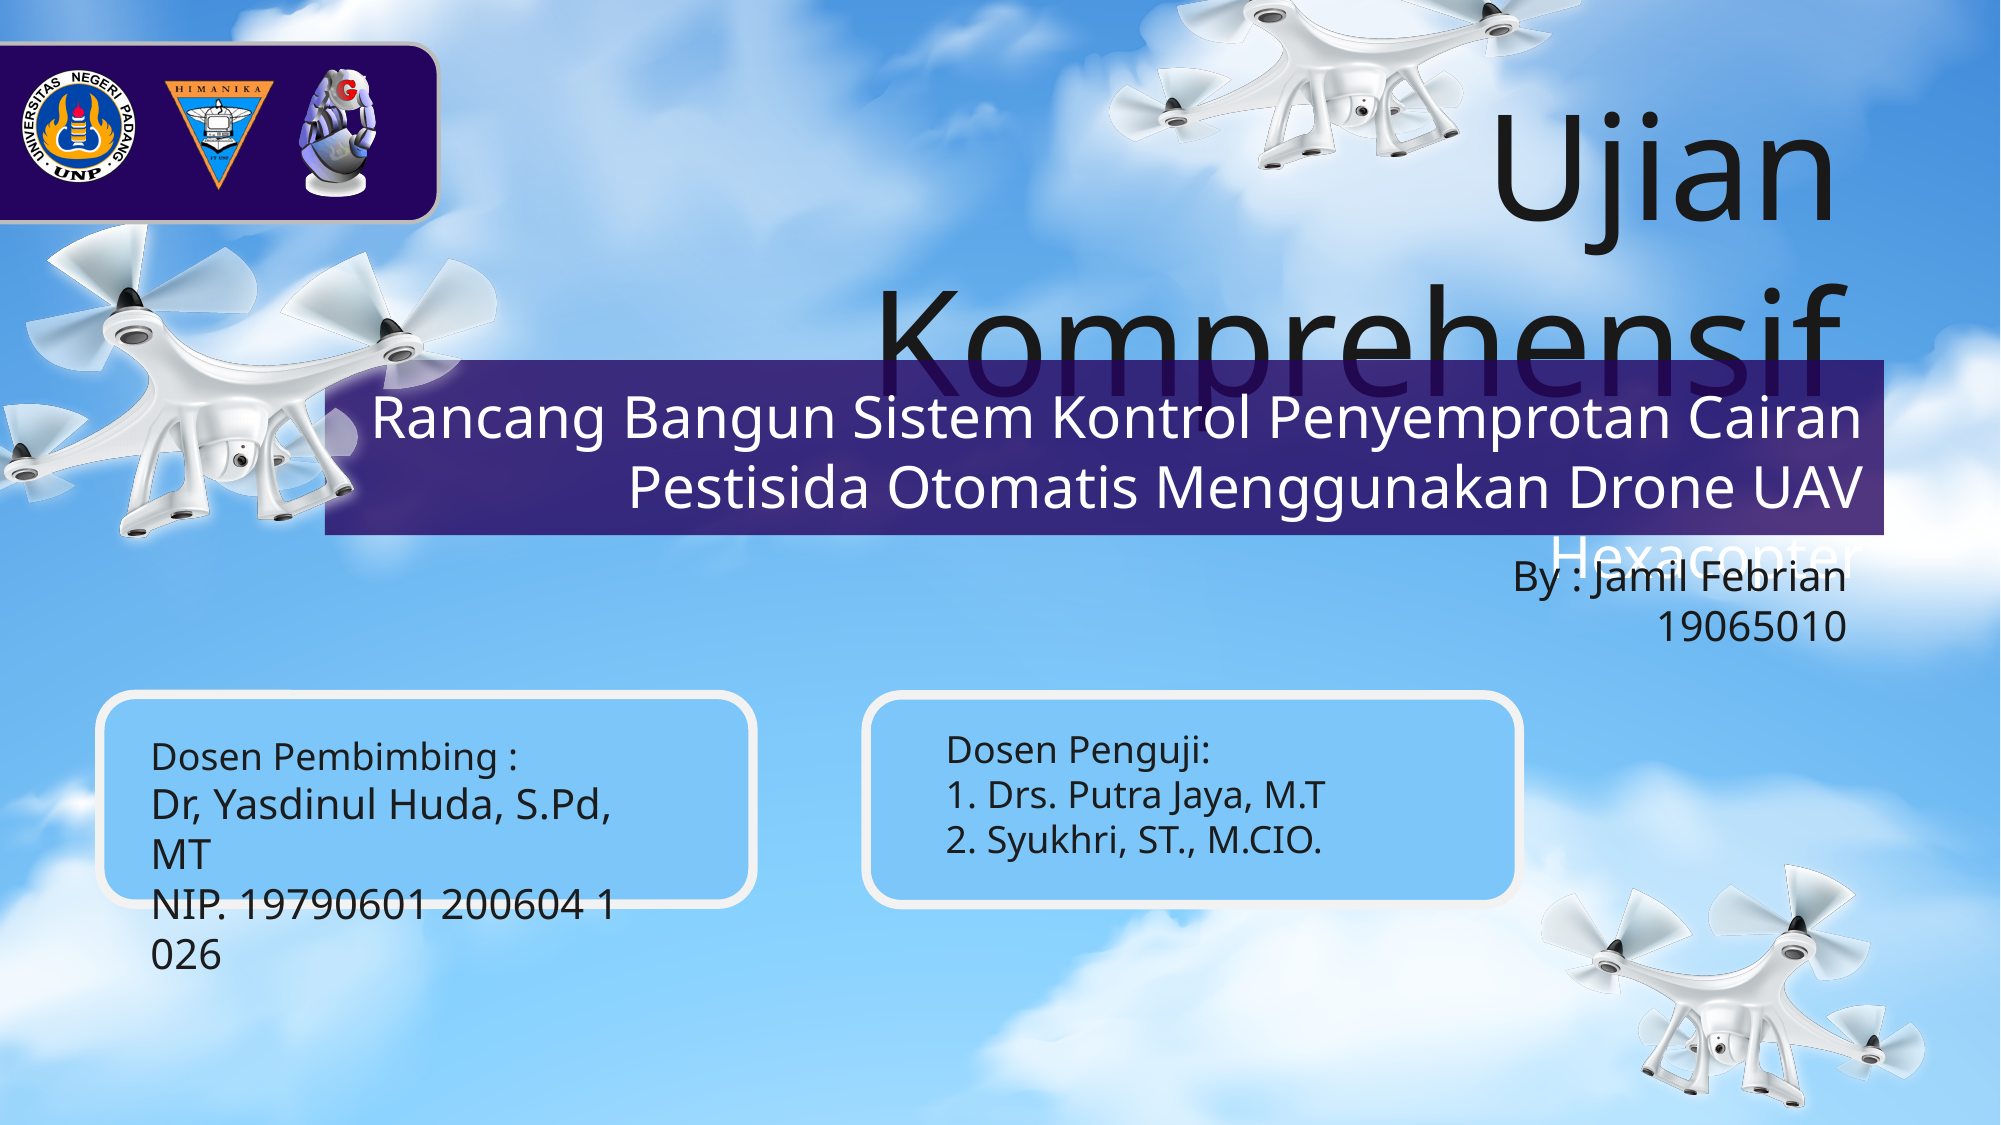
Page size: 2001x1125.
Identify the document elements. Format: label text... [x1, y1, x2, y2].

text_box Dosen Penguji: 1. Drs. Putra Jaya, M.T 2. Syukhri, ST., M.CIO. [930, 718, 1492, 869]
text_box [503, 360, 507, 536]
picture [1109, 0, 1583, 171]
text_box Dosen Pembimbing : Dr, Yasdinul Huda, S.Pd, MT NIP. 19790601 200604 1 026 [135, 725, 697, 985]
picture [0, 0, 2001, 1125]
subtitle Rancang Bangun Sistem Kontrol Penyemprotan Cairan Pestisida Otomatis Menggunakan Drone UAV Hexacopter [507, 360, 1884, 536]
picture [0, 0, 1106, 538]
text_box [0, 41, 441, 219]
text_box [864, 692, 1522, 907]
text_box By : Jamil Febrian 19065010 [1183, 545, 1868, 655]
picture [21, 44, 377, 208]
title Ujian Komprehensif [512, 91, 1863, 360]
text_box [97, 692, 756, 907]
